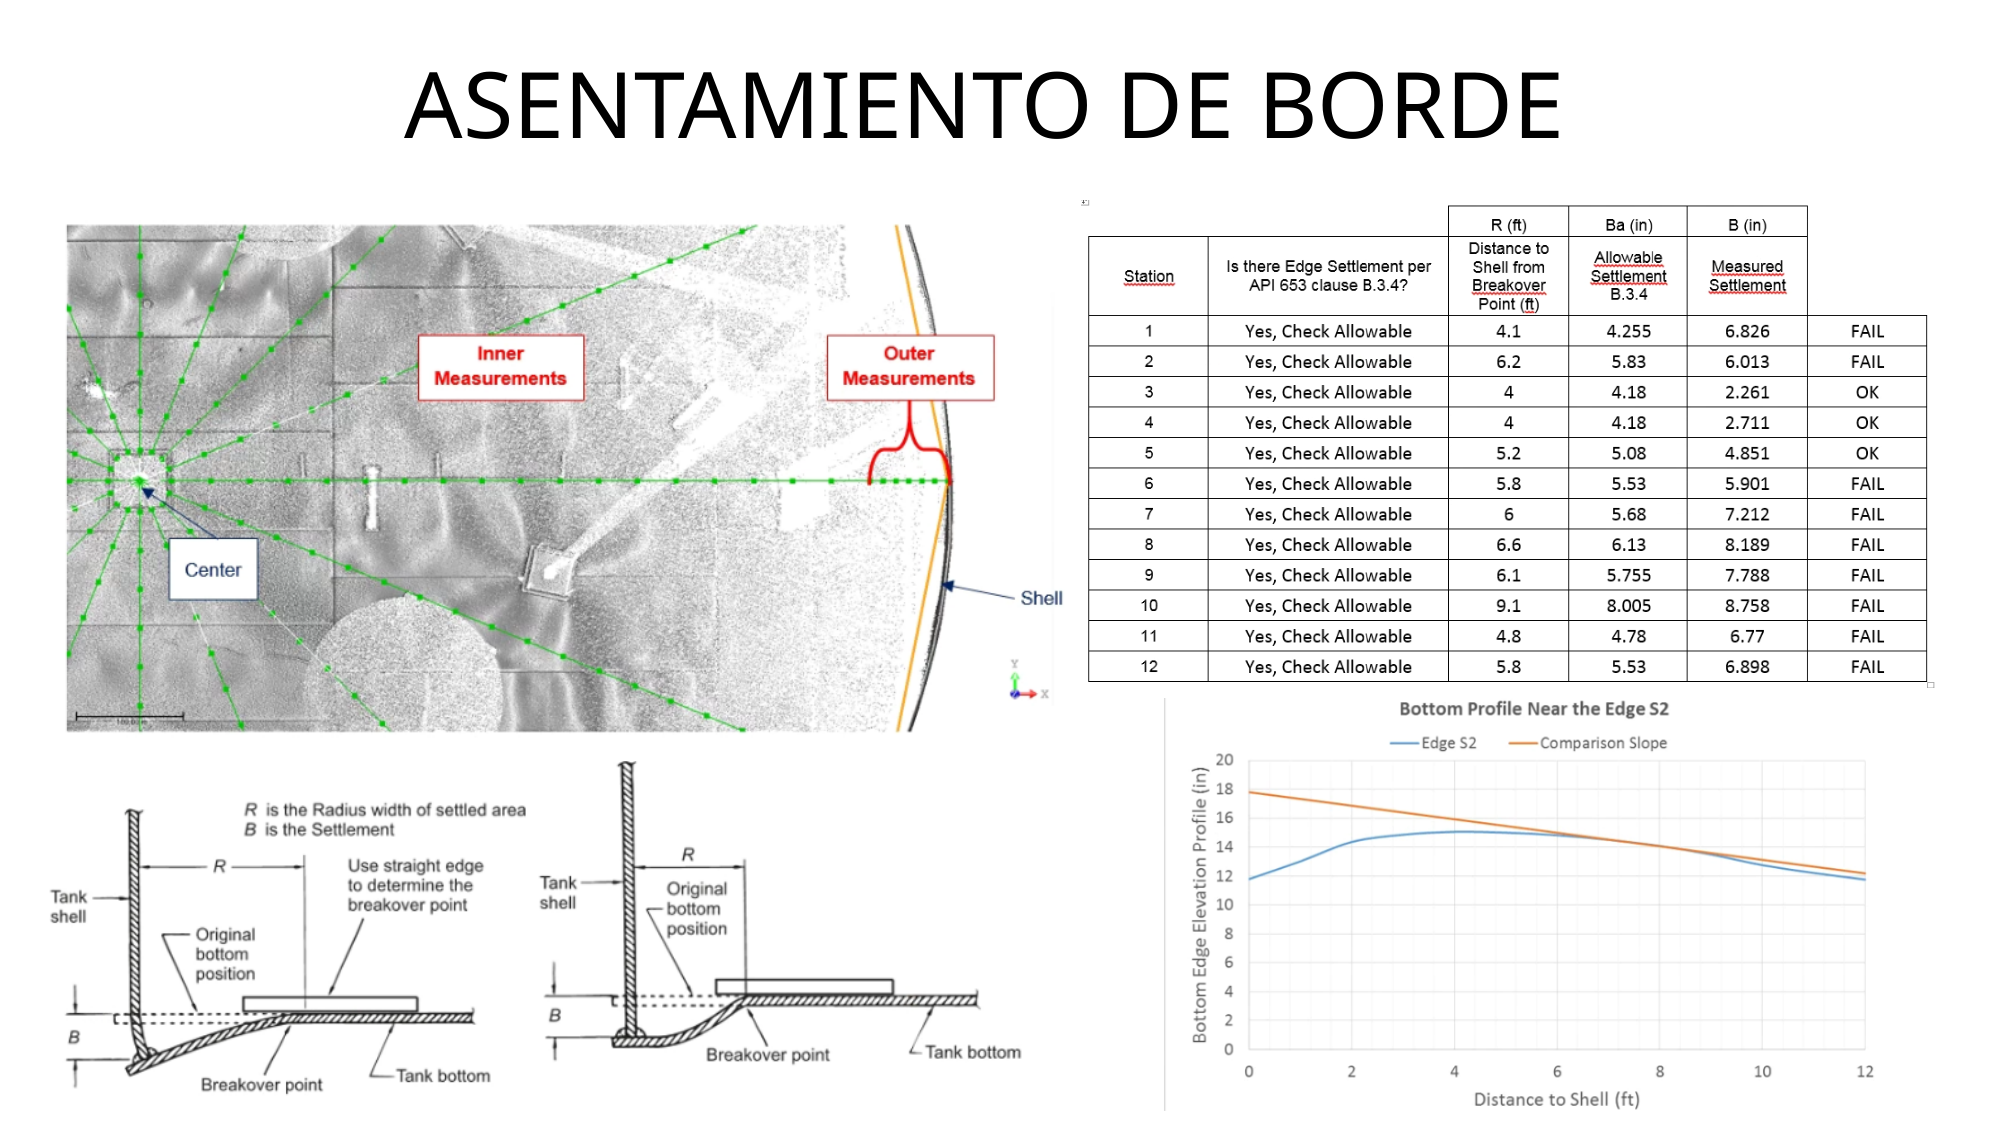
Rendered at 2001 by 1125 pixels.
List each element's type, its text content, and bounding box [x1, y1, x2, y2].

picture [1162, 698, 1894, 1111]
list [0, 760, 1054, 1111]
picture [57, 200, 1938, 740]
title ASENTAMIENTO DE BORDE [122, 0, 1848, 217]
